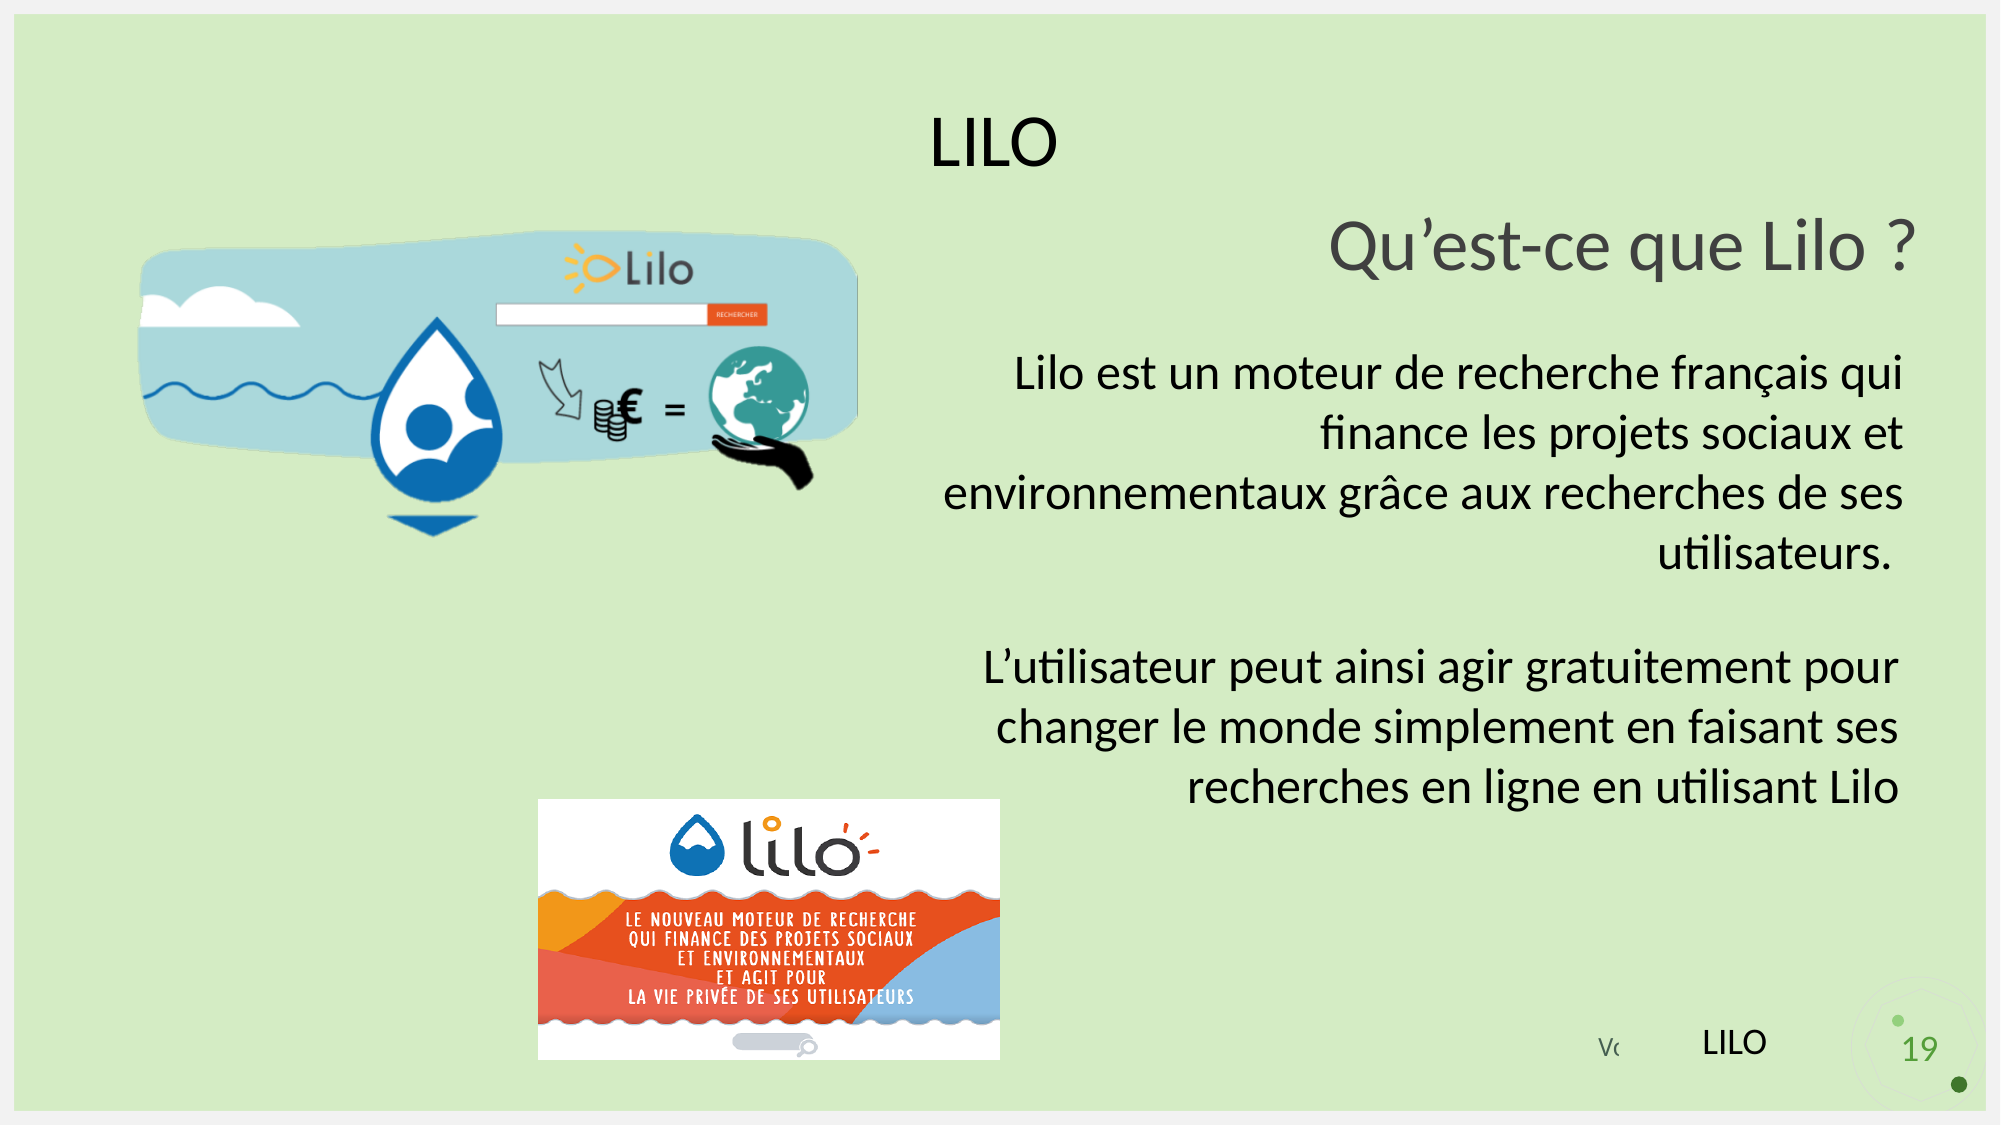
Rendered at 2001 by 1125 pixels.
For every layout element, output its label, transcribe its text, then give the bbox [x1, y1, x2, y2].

picture [538, 799, 1000, 1060]
text_box Qu’est-ce que Lilo ? [870, 229, 1920, 287]
text_box LILO [914, 127, 1086, 191]
text_box L’utilisateur peut ainsi agir gratuitement pour changer le monde simplement en faisant ses recherches en ligne en utilisant Lilo [914, 626, 1915, 822]
text_box LILO [1618, 994, 1851, 1085]
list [43, 196, 870, 554]
text_box Lilo est un moteur de recherche français qui finance les projets sociaux et environnementaux grâce aux recherches de ses utilisateurs. [919, 332, 1920, 587]
